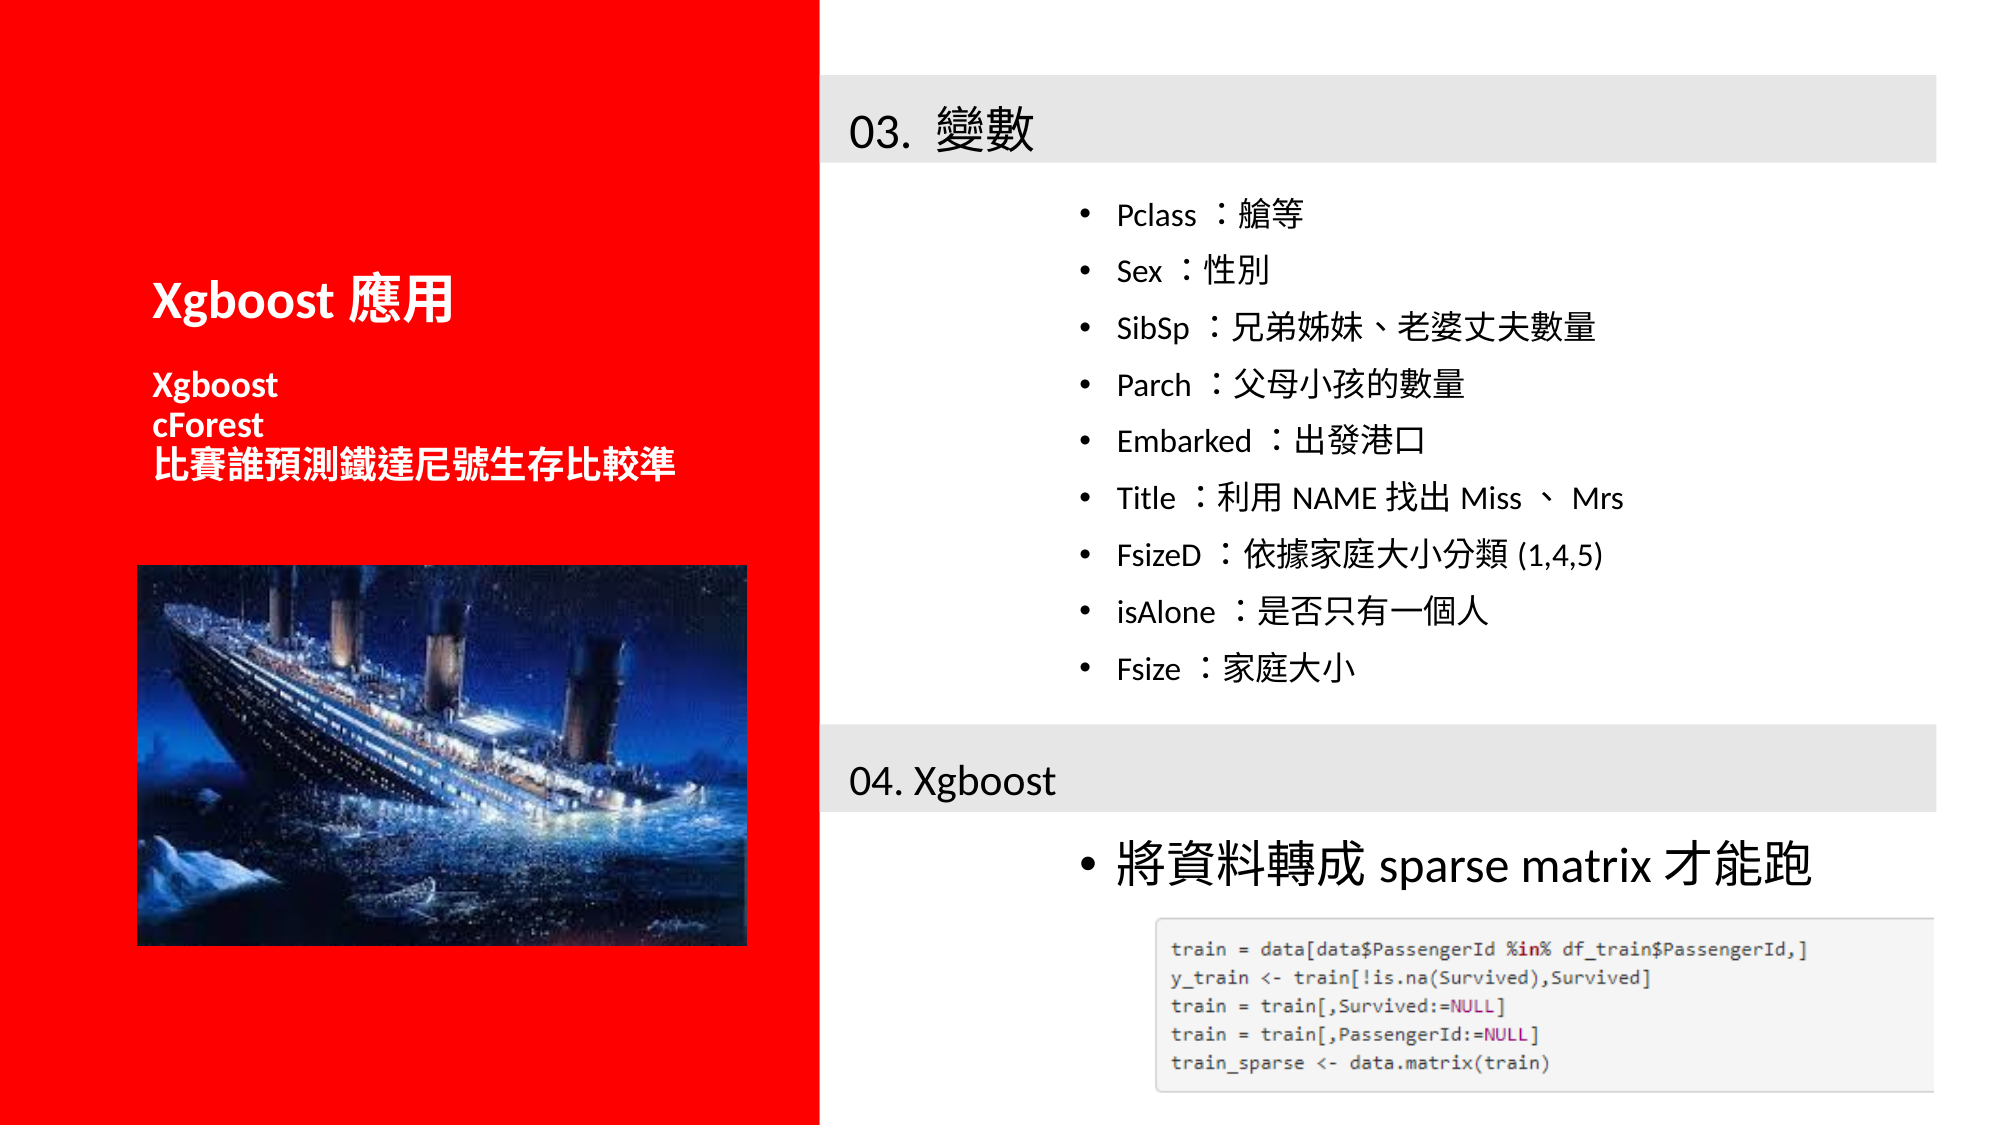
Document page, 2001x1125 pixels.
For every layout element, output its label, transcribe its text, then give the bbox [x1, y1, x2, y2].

list Xgboost cForest 比賽誰預測鐵達尼號生存比較準 [137, 357, 783, 983]
list Pclass：艙等 Sex：性別 SibSp：兄弟姊妹、老婆丈夫數量 Parch：父母小孩的數量 Embarked：出發港口 Title：利用NAME找出Miss、Mrs FsizeD：依據家庭大小分類(1,4,5) isAlone：是否只有一個人 Fsize：家庭大小 [1064, 189, 1971, 763]
picture [137, 565, 747, 946]
list 03. 變數 [834, 84, 1280, 163]
text_box [0, 0, 820, 1125]
list 04. Xgboost [834, 733, 1280, 812]
picture [1143, 907, 1934, 1104]
title Xgboost應用 [137, 75, 783, 338]
list 將資料轉成sparse matrix才能跑 [1064, 832, 1971, 1125]
